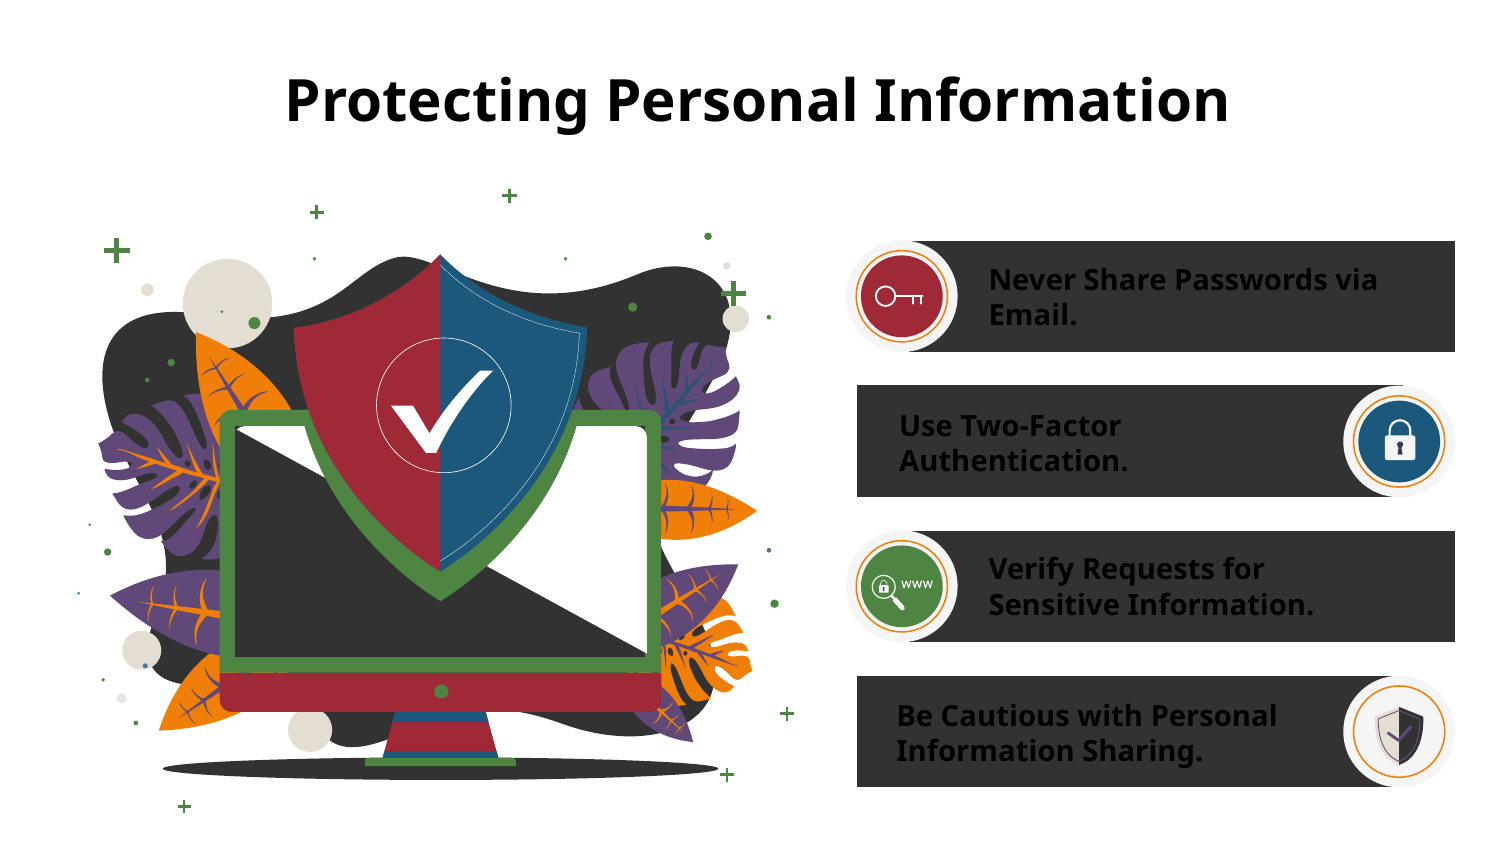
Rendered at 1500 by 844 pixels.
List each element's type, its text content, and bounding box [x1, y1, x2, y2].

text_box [845, 530, 1456, 643]
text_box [76, 188, 795, 814]
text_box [856, 675, 1456, 788]
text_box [1371, 706, 1427, 766]
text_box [856, 385, 1456, 498]
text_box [845, 240, 1456, 353]
title Protecting Personal Information [75, 48, 1425, 142]
